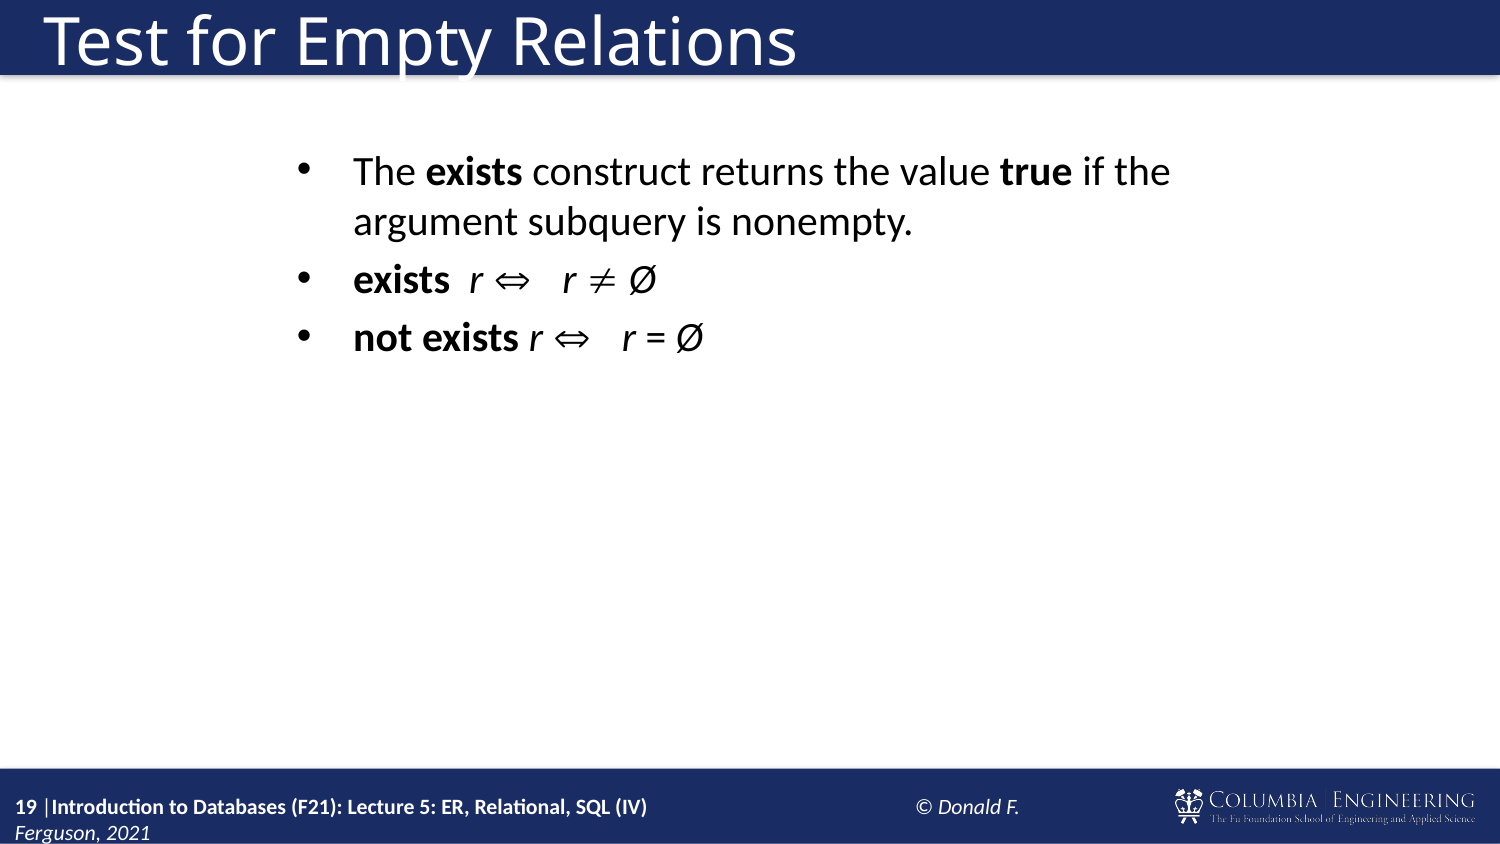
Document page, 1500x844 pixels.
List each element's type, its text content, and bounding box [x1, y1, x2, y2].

title Test for Empty Relations [28, 0, 1450, 73]
list The exists construct returns the value true if the argument subquery is nonempty. exists r  r  Ø not exists r  r = Ø [282, 136, 1218, 479]
